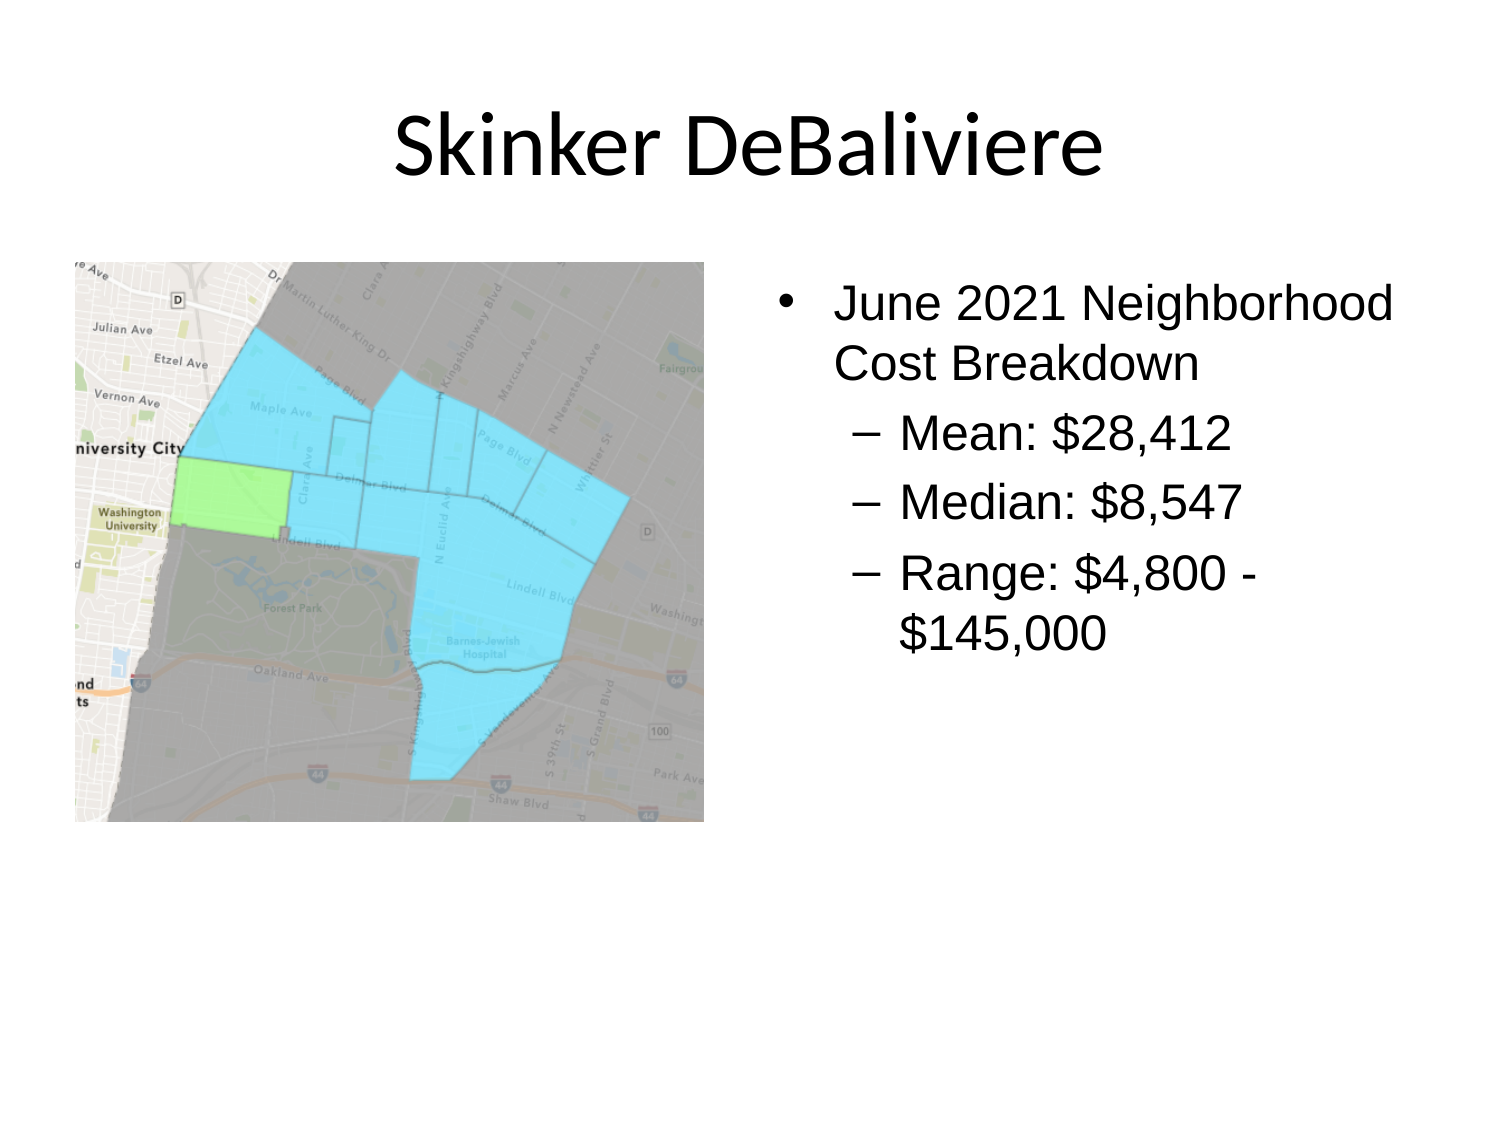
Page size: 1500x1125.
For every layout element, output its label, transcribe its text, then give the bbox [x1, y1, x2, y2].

title Skinker DeBaliviere [75, 45, 1425, 233]
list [74, 262, 704, 823]
list June 2021 Neighborhood Cost Breakdown Mean: $28,412 Median: $8,547 Range: $4,800 - $145,000 [762, 262, 1425, 1005]
